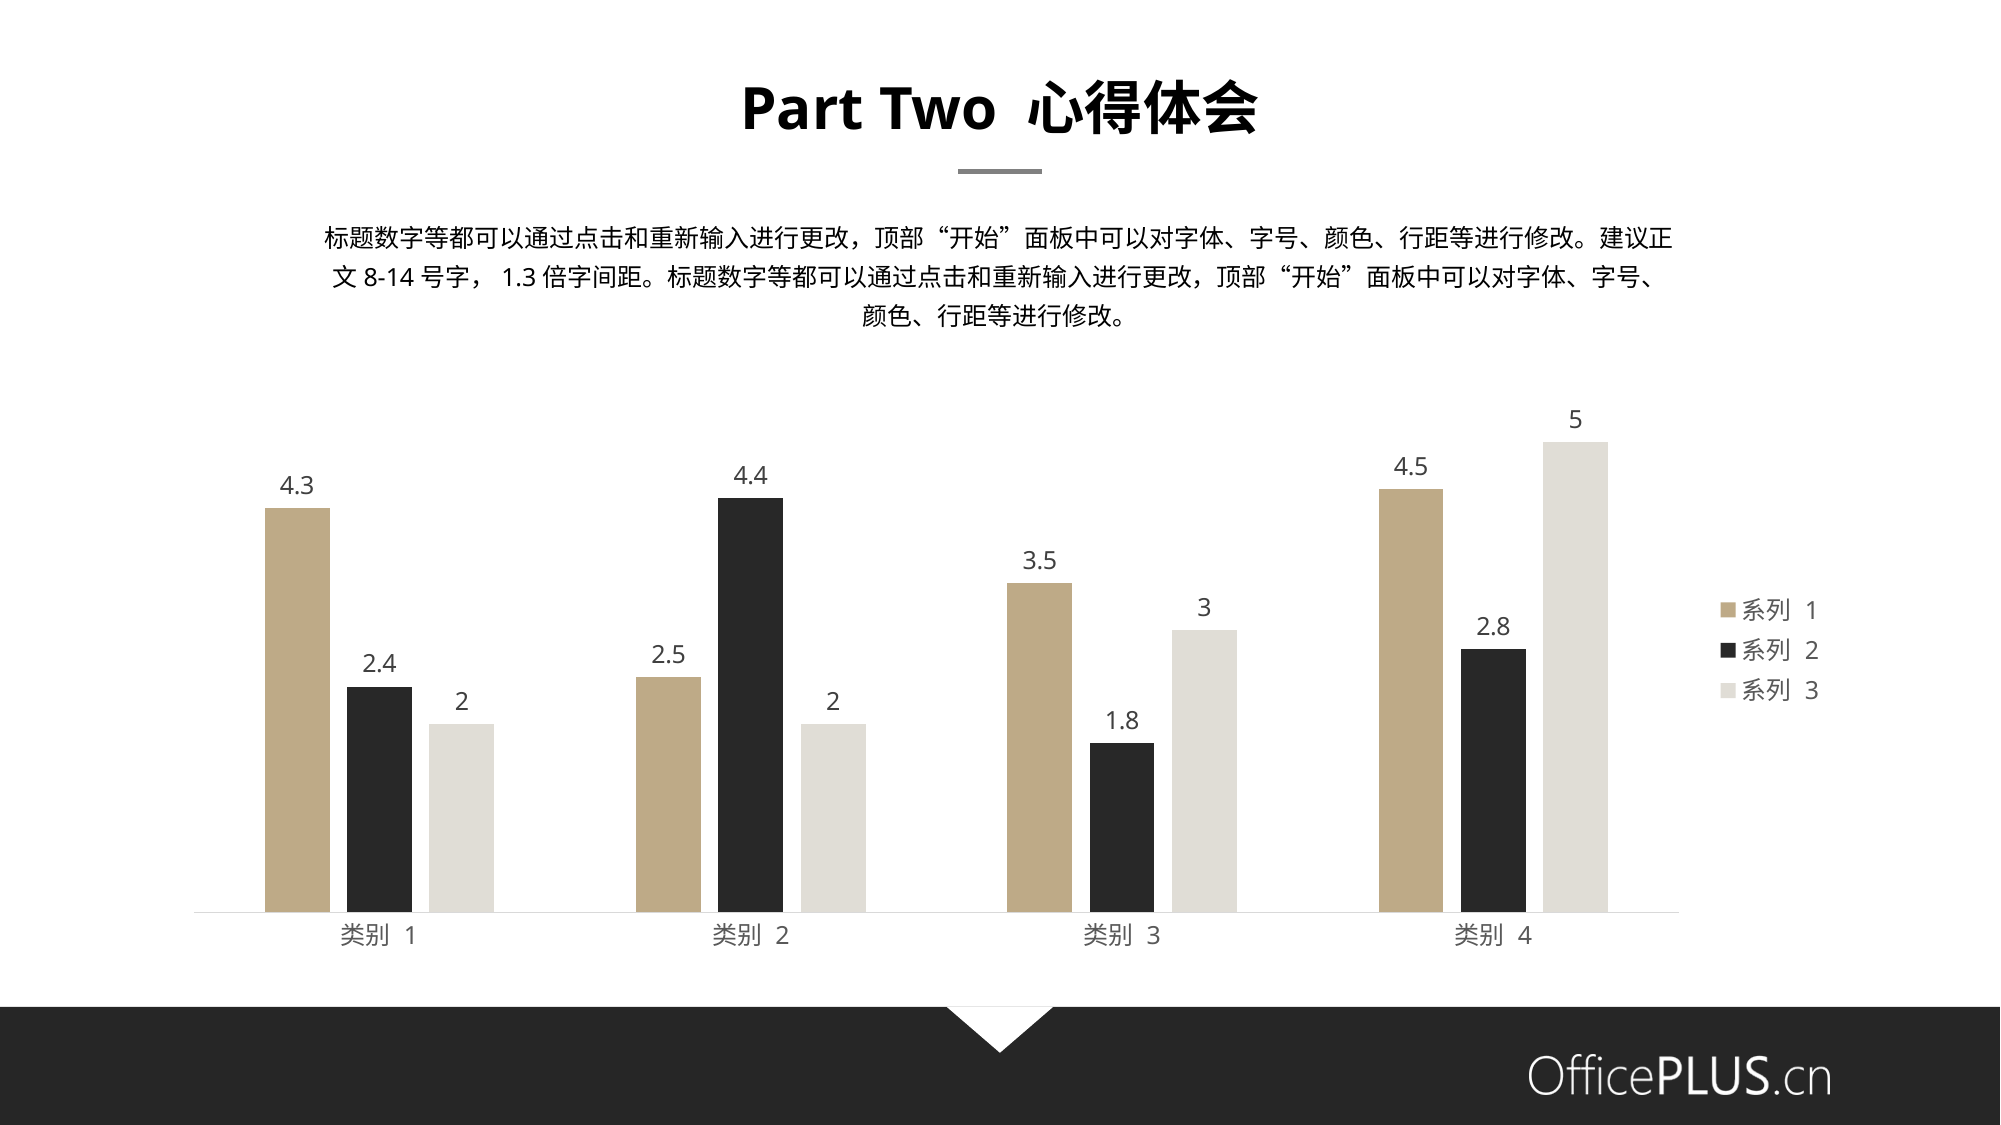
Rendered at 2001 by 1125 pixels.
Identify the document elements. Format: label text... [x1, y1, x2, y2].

picture [1529, 1054, 1830, 1095]
chart [160, 335, 1840, 966]
text_box 标题数字等都可以通过点击和重新输入进行更改，顶部“开始”面板中可以对字体、字号、颜色、行距等进行修改。建议正文8-14号字，1.3倍字间距。标题数字等都可以通过点击和重新输入进行更改，顶部“开始”面板中可以对字体、字号、颜色、行距等进行修改。 [309, 205, 1691, 335]
list Part Two 心得体会 [414, 64, 1585, 150]
